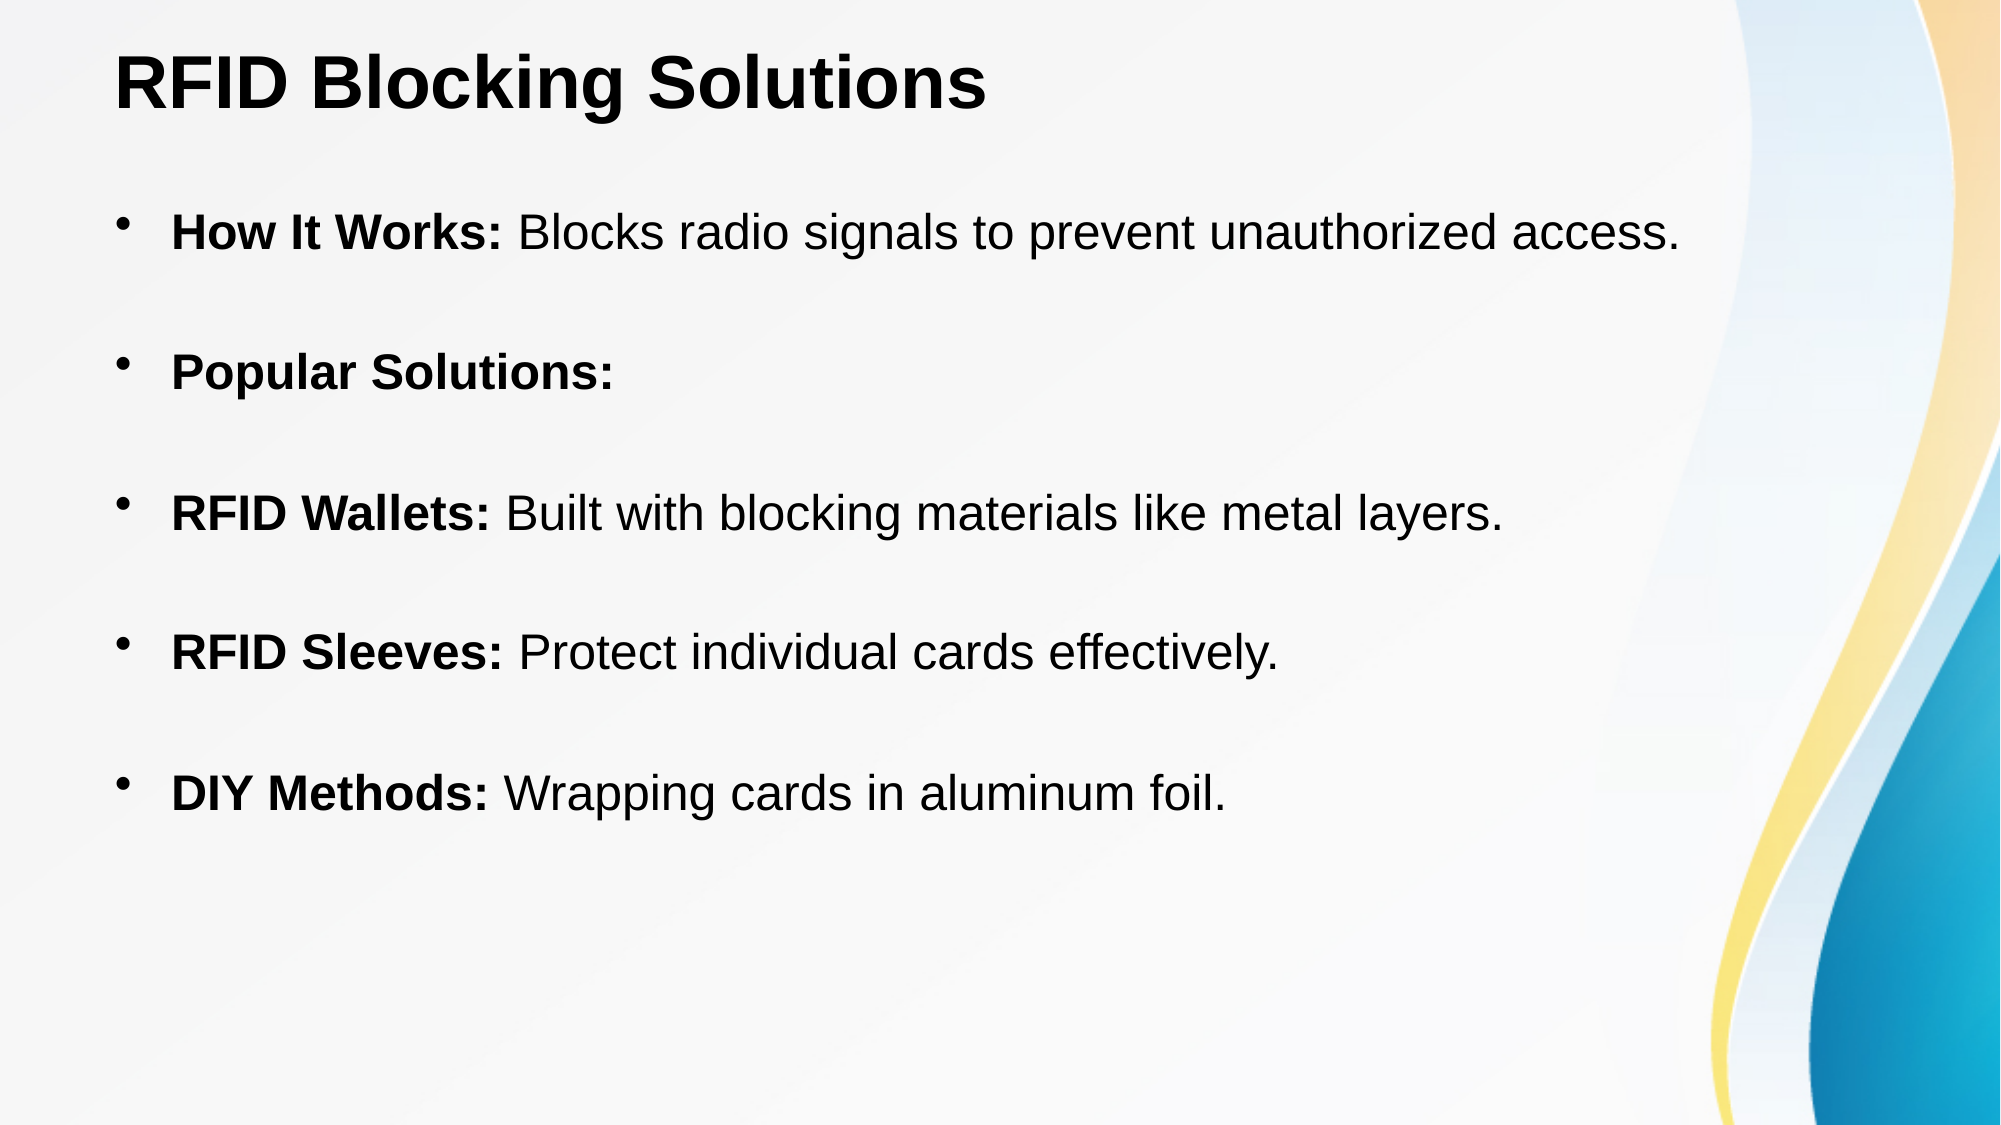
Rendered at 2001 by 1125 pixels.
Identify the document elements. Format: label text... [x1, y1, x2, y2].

picture [0, 0, 2001, 1125]
list How It Works: Blocks radio signals to prevent unauthorized access. Popular Solutions: RFID Wallets: Built with blocking materials like metal layers. RFID Sleeves: Protect individual cards effectively. DIY Methods: Wrapping cards in aluminum foil. [99, 192, 1901, 1006]
title RFID Blocking Solutions [99, 30, 1901, 127]
